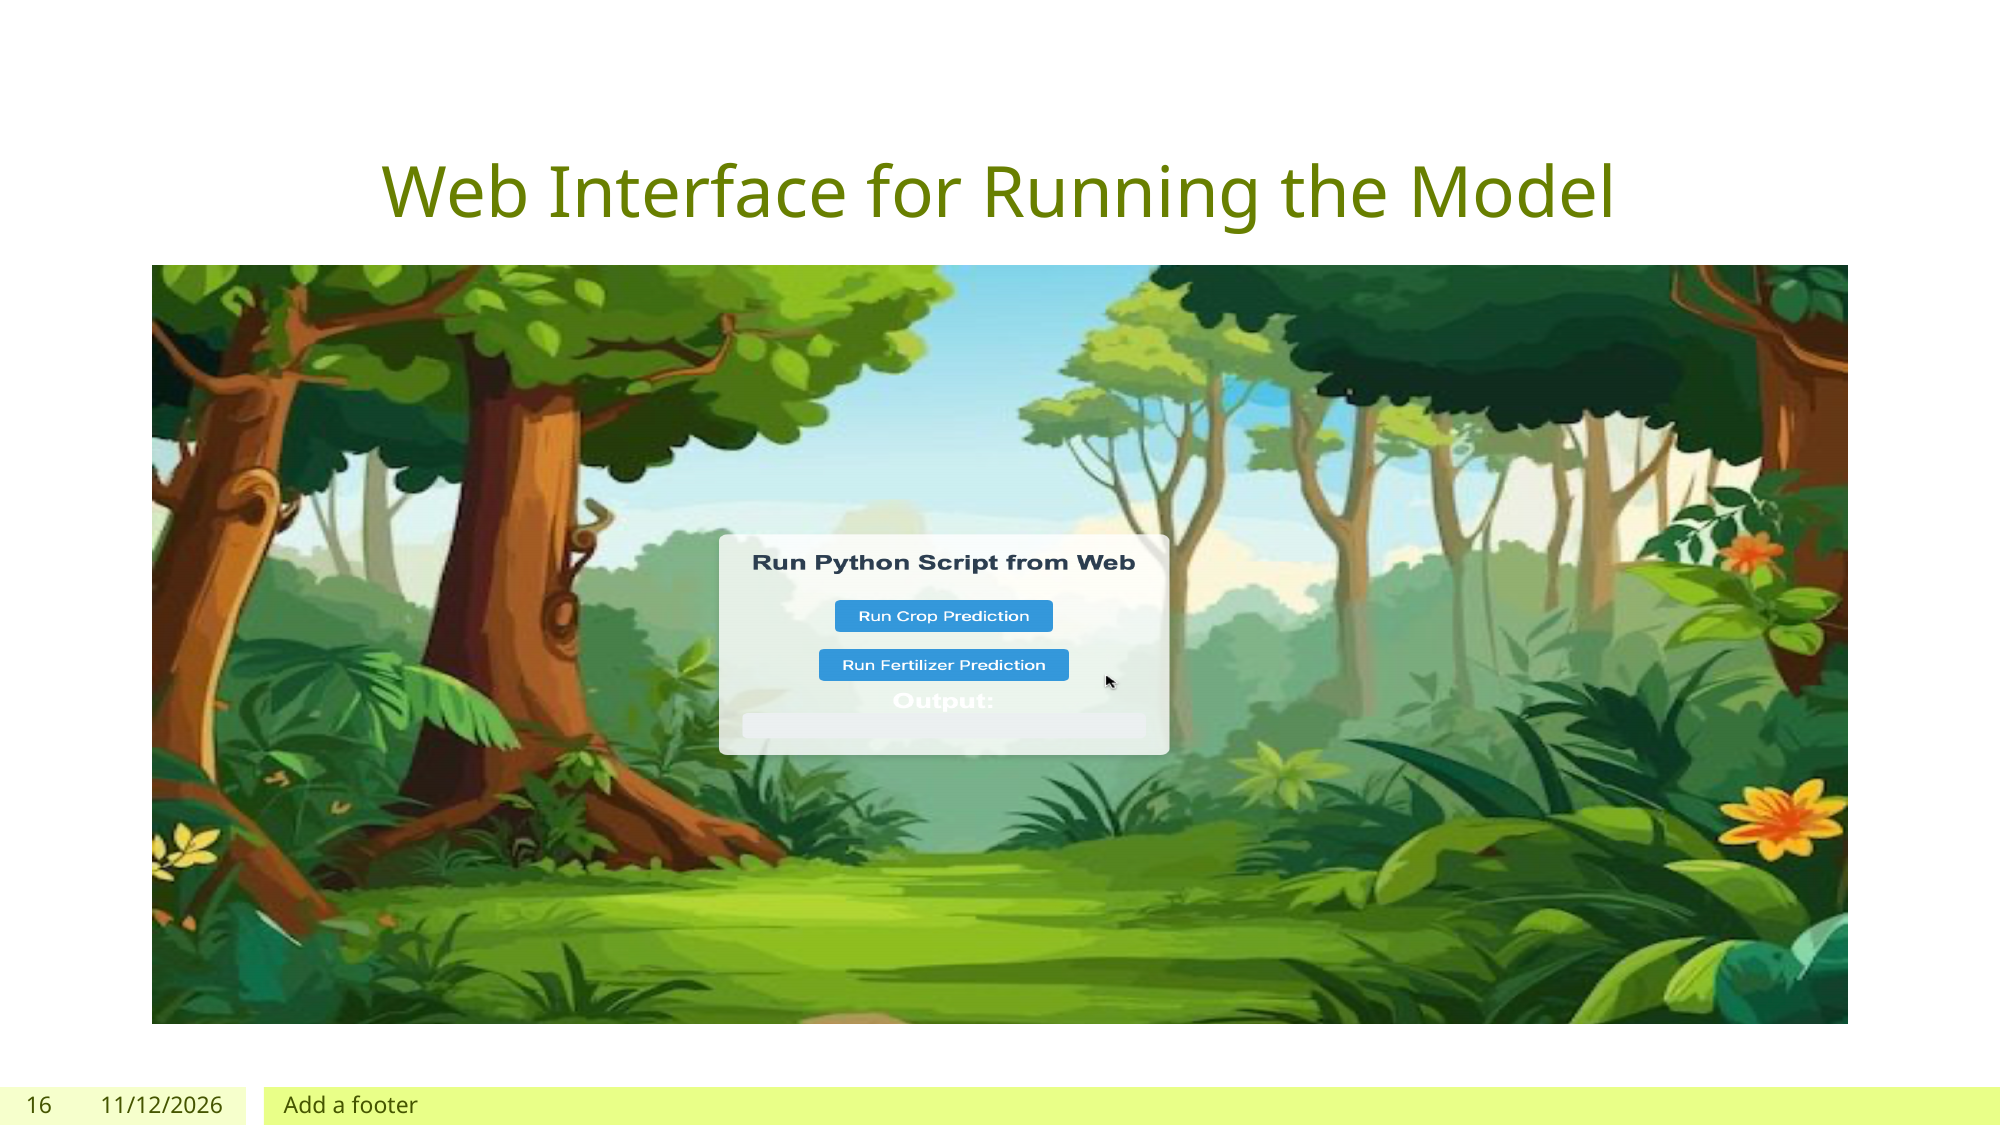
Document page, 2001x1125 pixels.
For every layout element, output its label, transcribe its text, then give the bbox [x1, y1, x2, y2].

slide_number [74, 1087, 239, 1125]
footer Add a footer [268, 1087, 1769, 1125]
slide_number 16 [0, 1087, 68, 1125]
title Web Interface for Running the Model [231, 127, 1769, 240]
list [151, 265, 1848, 1024]
